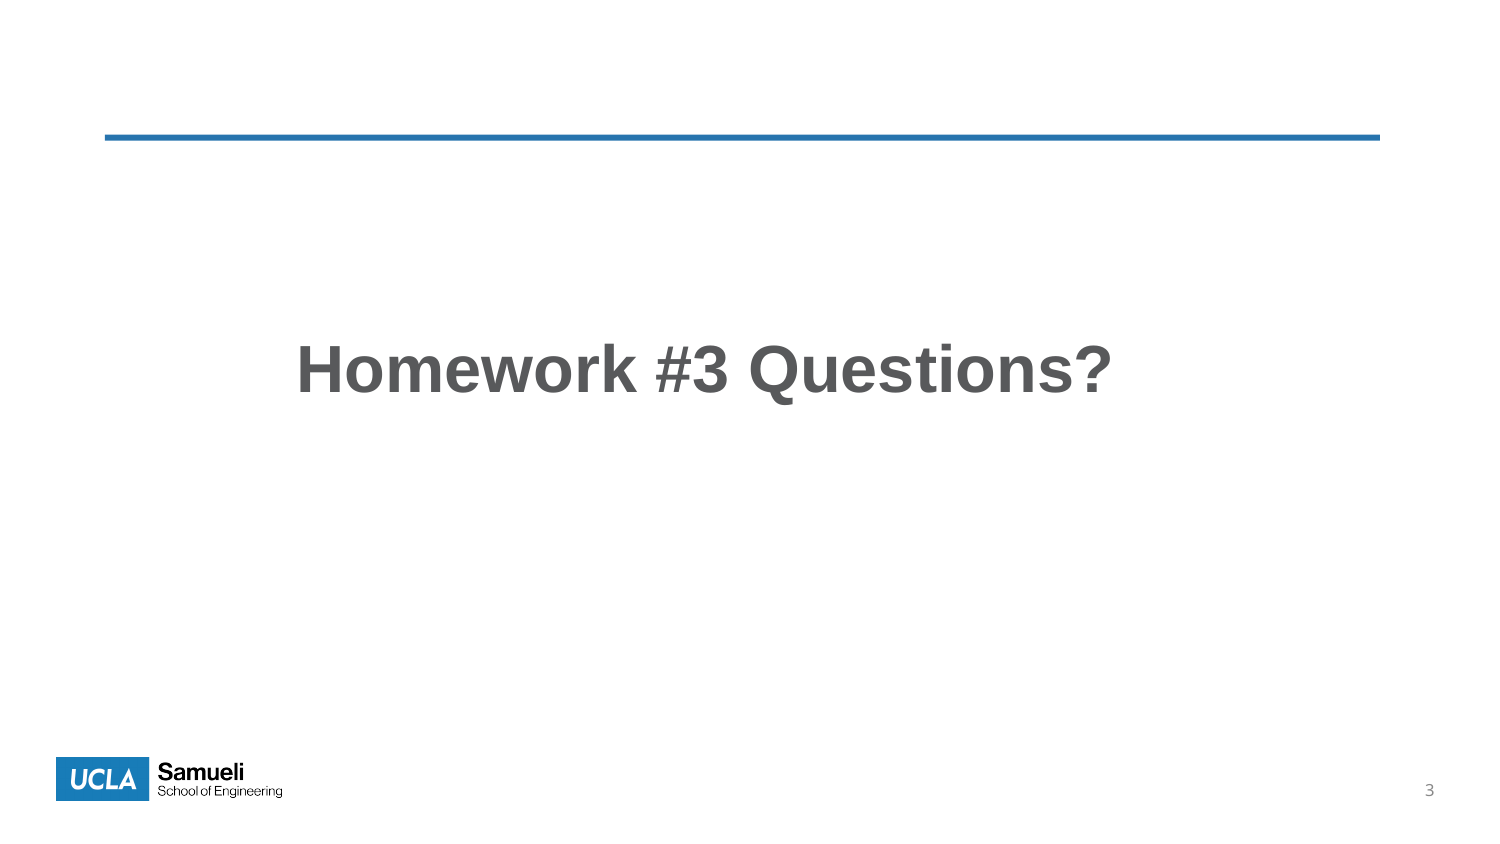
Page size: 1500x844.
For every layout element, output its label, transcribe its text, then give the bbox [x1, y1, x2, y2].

slide_number 3 [1425, 780, 1500, 840]
picture [56, 757, 282, 801]
title Homework #3 Questions? [296, 334, 1204, 408]
